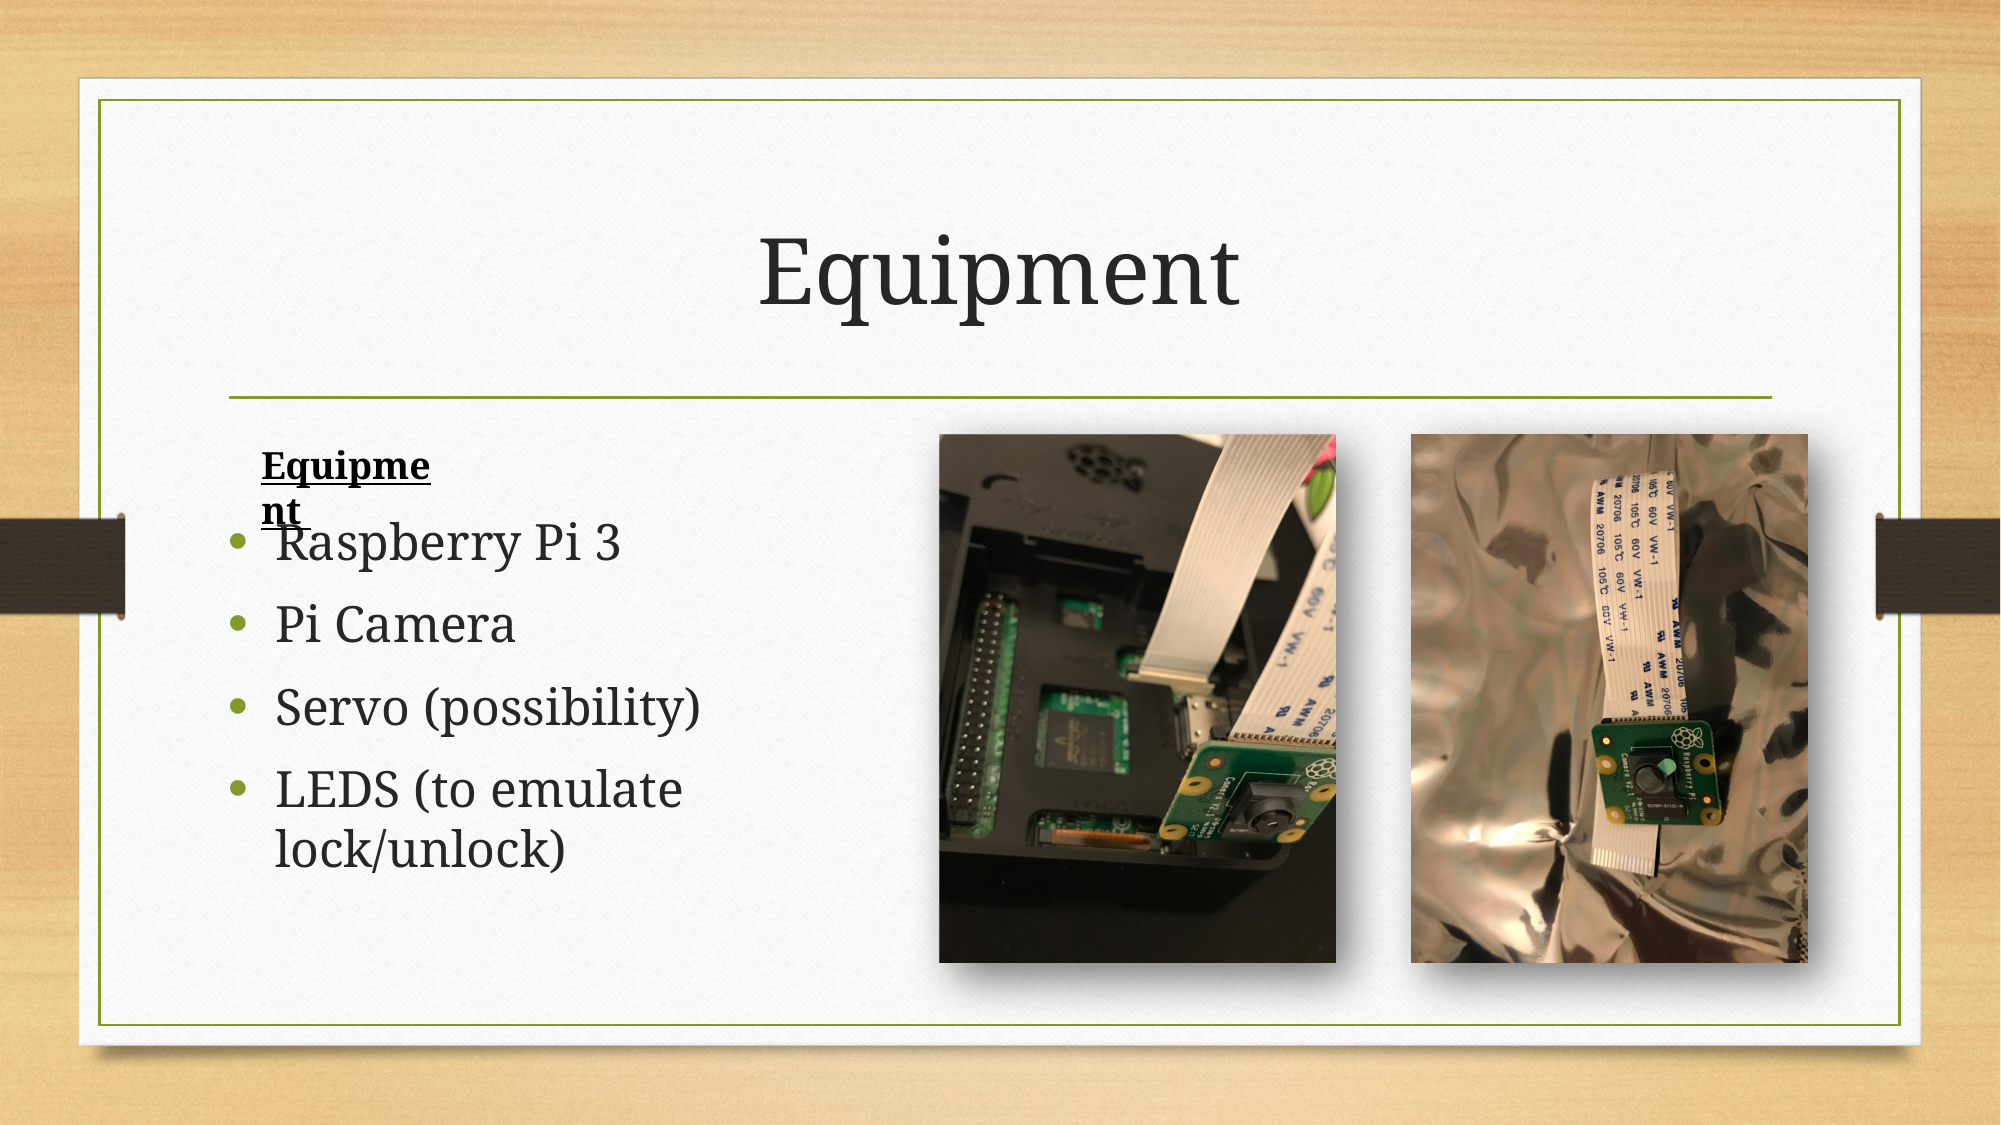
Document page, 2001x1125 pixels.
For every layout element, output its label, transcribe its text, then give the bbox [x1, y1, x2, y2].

title Equipment [212, 161, 1788, 375]
text_box Equipment [246, 434, 468, 540]
list Raspberry Pi 3 Pi Camera Servo (possibility) LEDS (to emulate lock/unlock) [213, 420, 964, 963]
picture [0, 0, 2001, 1125]
